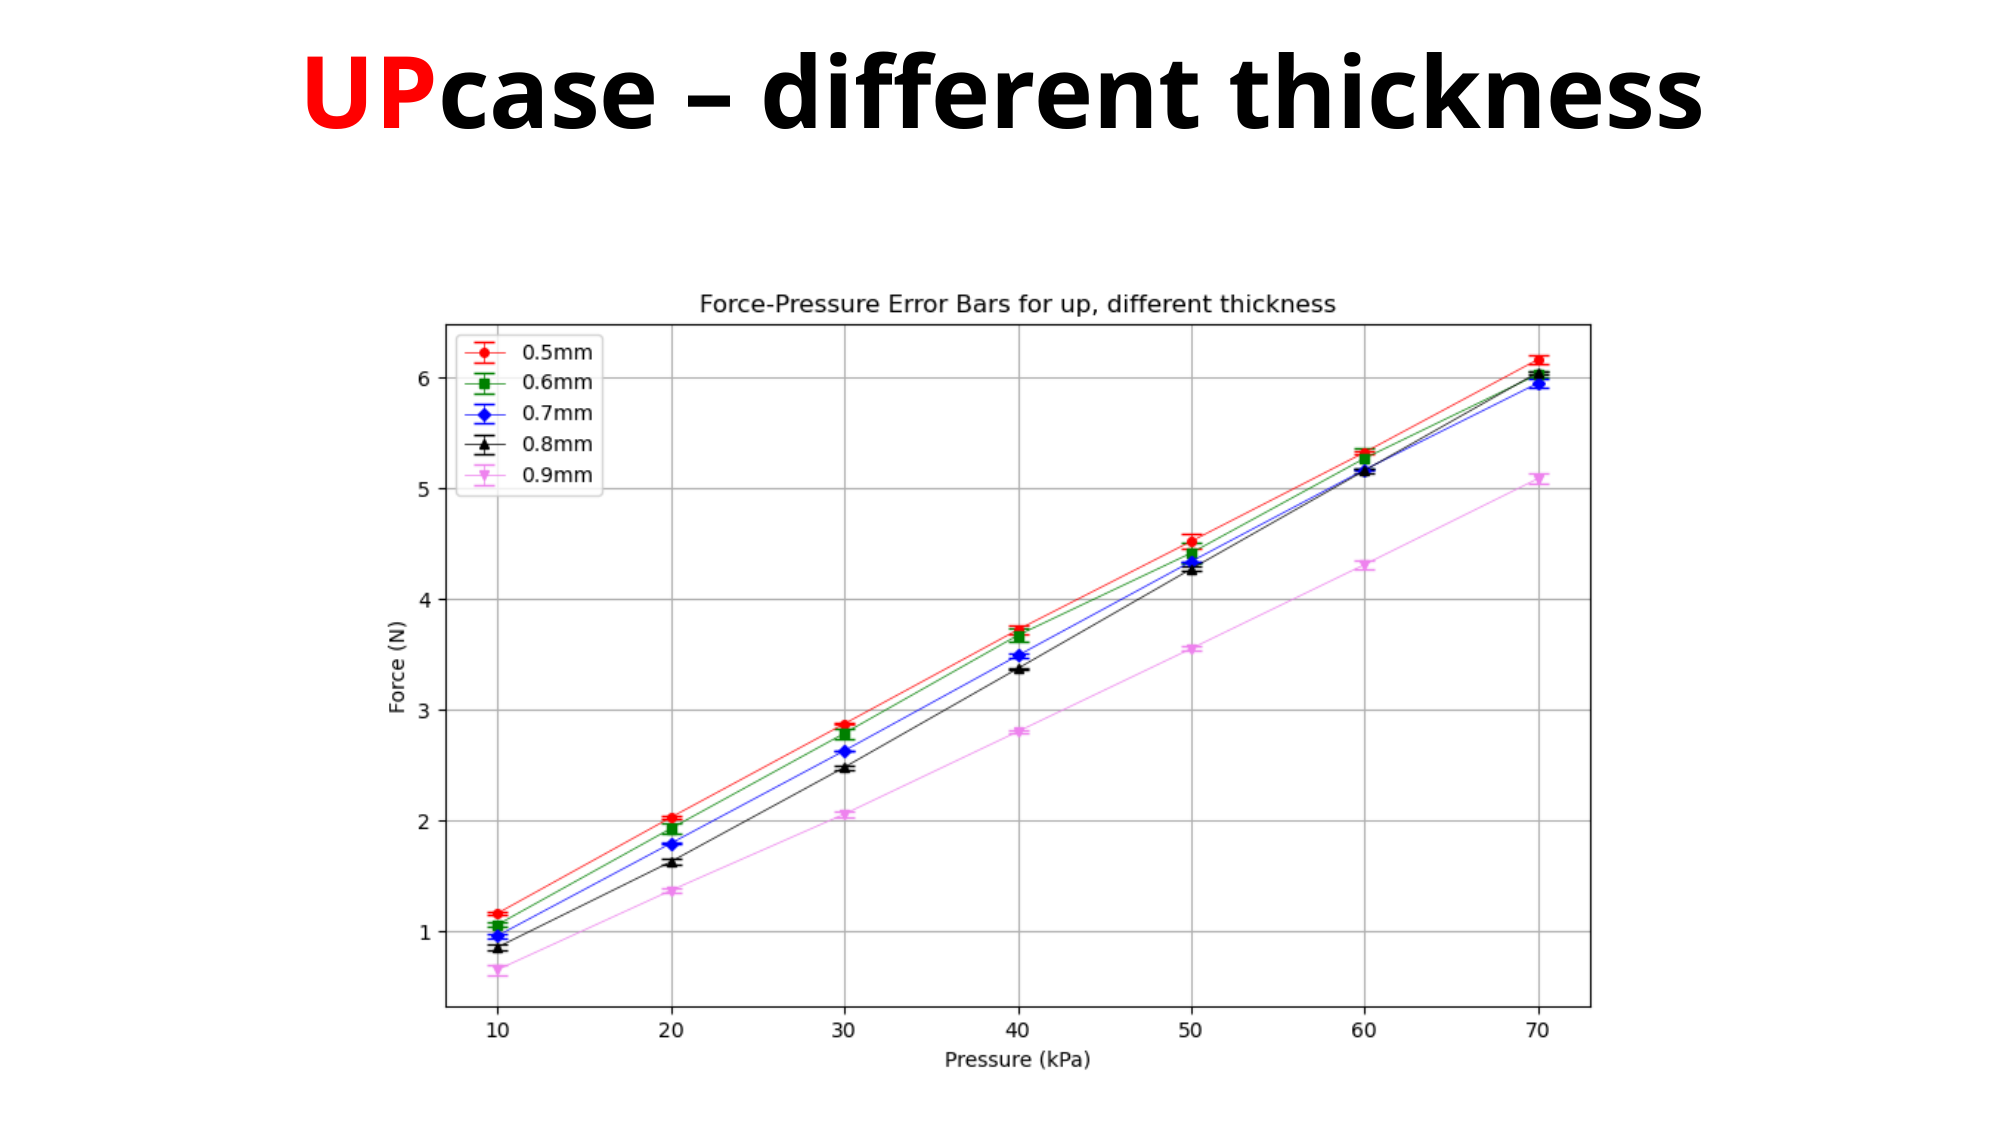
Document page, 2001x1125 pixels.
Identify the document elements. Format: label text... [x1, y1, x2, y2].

text_box UPcase – different thickness [285, 20, 1722, 156]
picture [260, 217, 1738, 1105]
